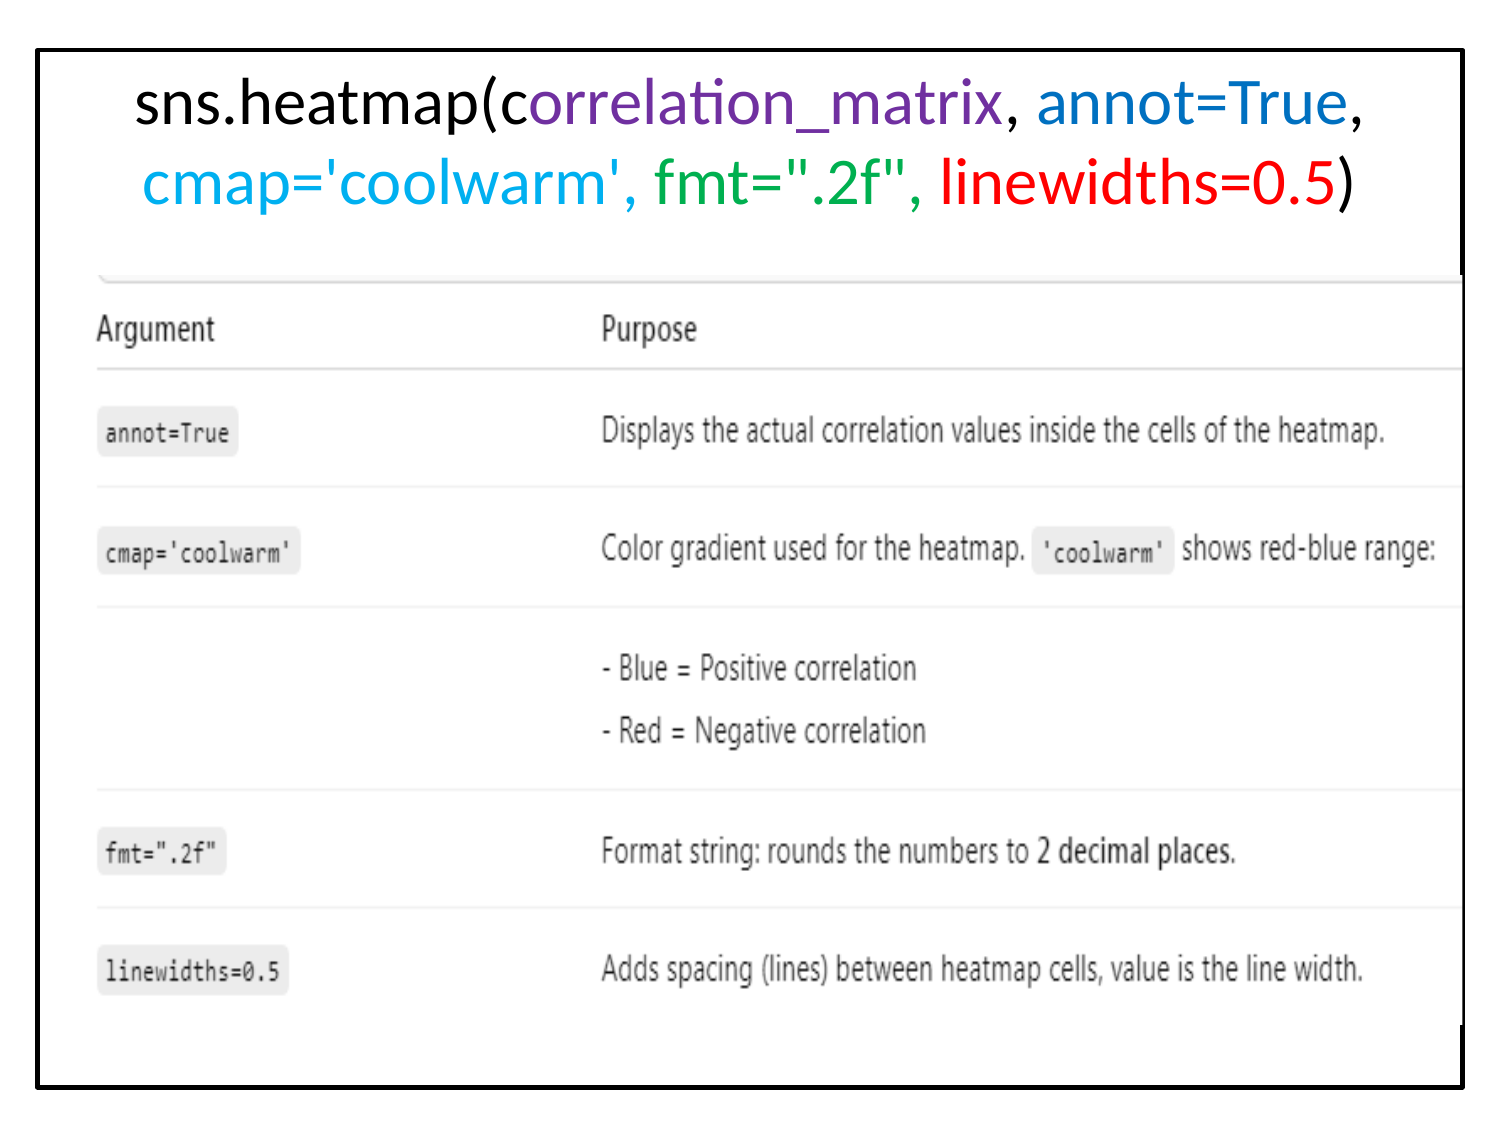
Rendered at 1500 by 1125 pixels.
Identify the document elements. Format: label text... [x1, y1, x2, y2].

picture [62, 274, 1463, 1026]
subtitle sns.heatmap(correlation_matrix, annot=True, cmap='coolwarm', fmt=".2f", linewidths=0.5) [35, 48, 1465, 1090]
